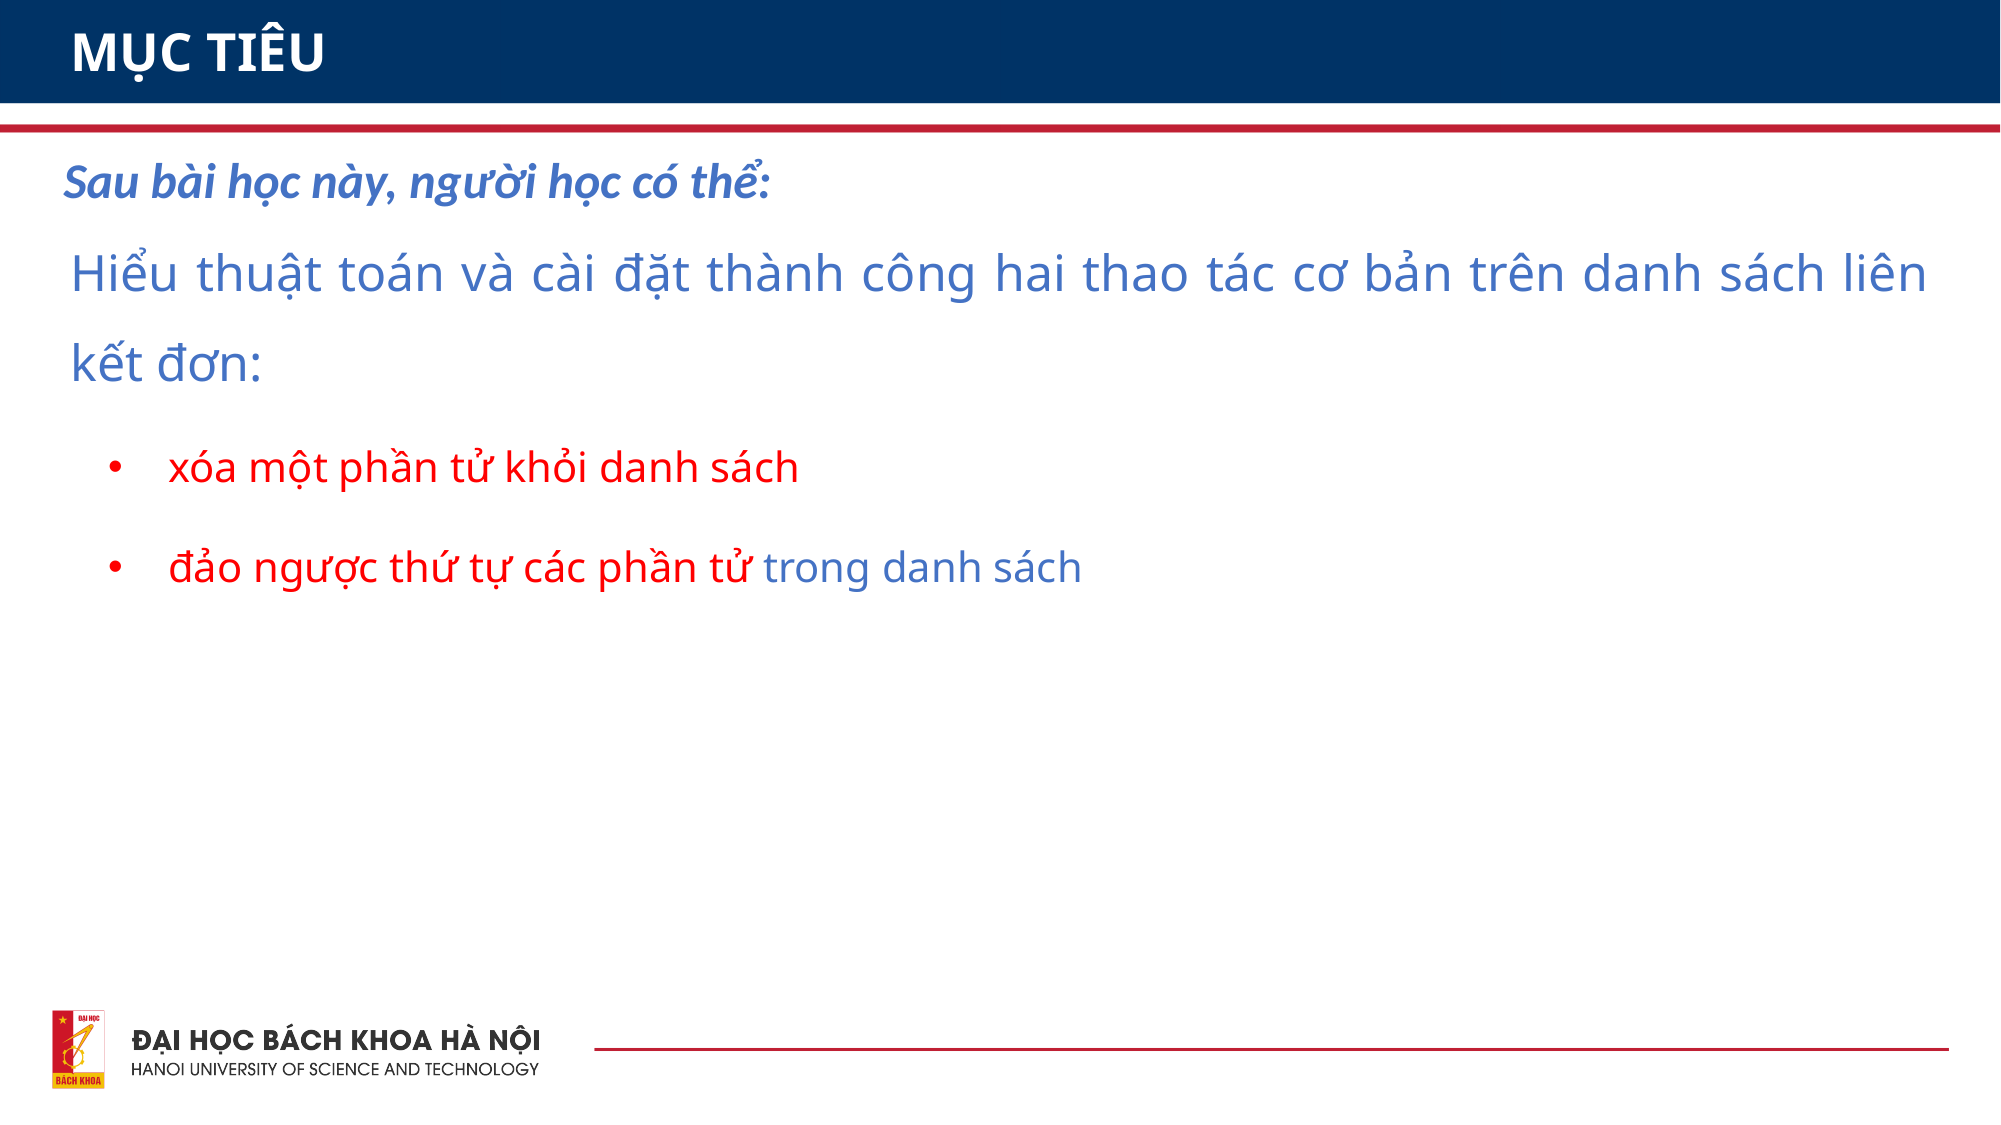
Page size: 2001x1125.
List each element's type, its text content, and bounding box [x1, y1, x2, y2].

list Hiểu thuật toán và cài đặt thành công hai thao tác cơ bản trên danh sách liên kết đơn: xóa một phần tử khỏi danh sách đảo ngược thứ tự các phần tử trong danh sách [55, 203, 1945, 1009]
text_box Sau bài học này, người học có thể: [48, 148, 1249, 224]
picture [0, 0, 2001, 1125]
title MỤC TIÊU [55, 18, 1945, 90]
